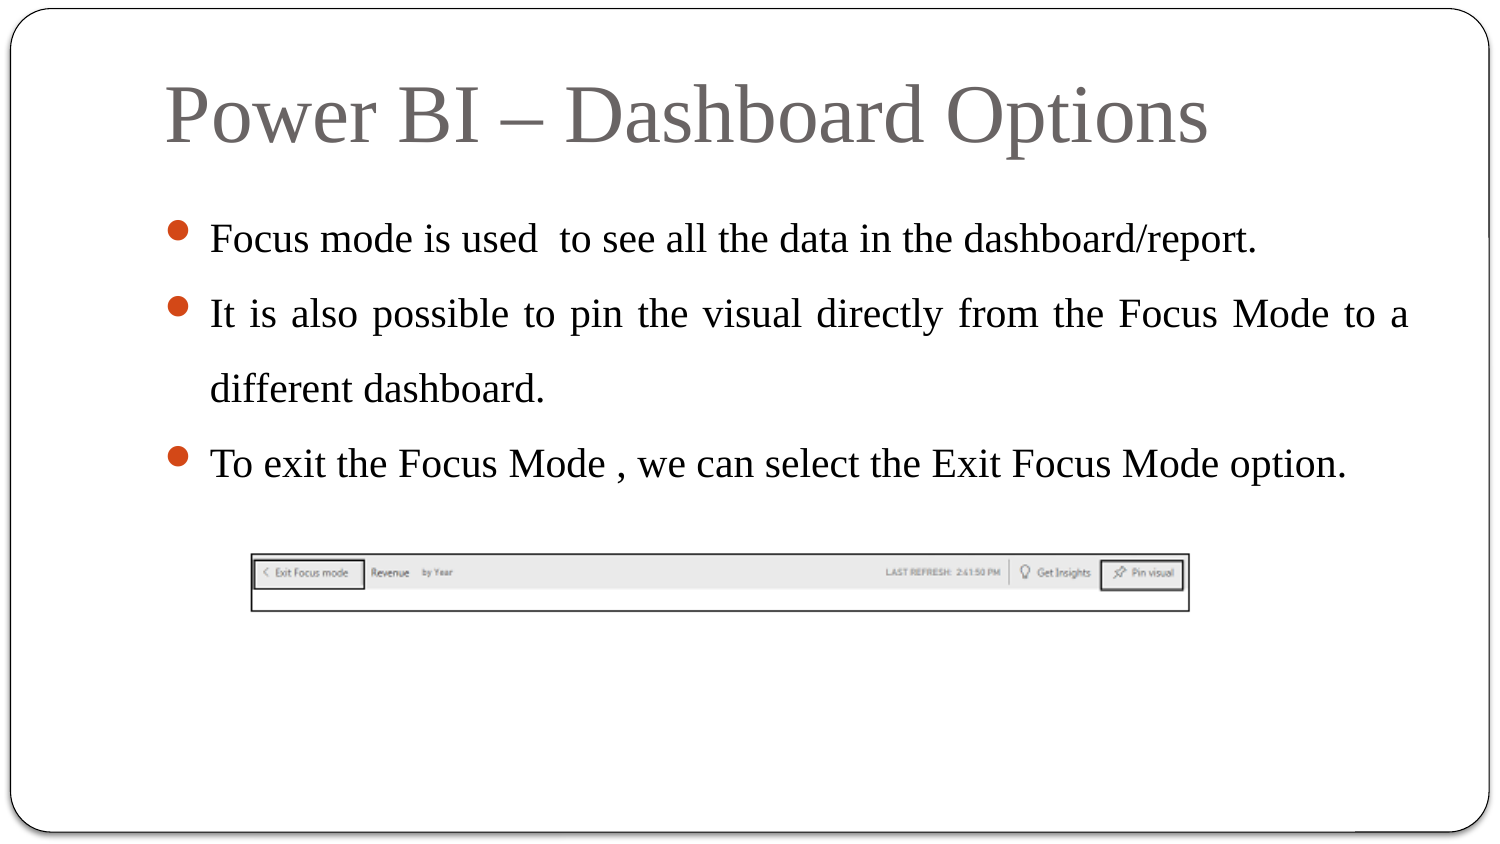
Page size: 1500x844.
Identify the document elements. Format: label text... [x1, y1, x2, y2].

list Focus mode is used to see all the data in the dashboard/report. It is also possible to pin the visual directly from the Focus Mode to a different dashboard. To exit the Focus Mode , we can select the Exit Focus Mode option. [150, 178, 1425, 741]
picture [237, 541, 1201, 621]
title Power BI – Dashboard Options [150, 33, 1425, 175]
